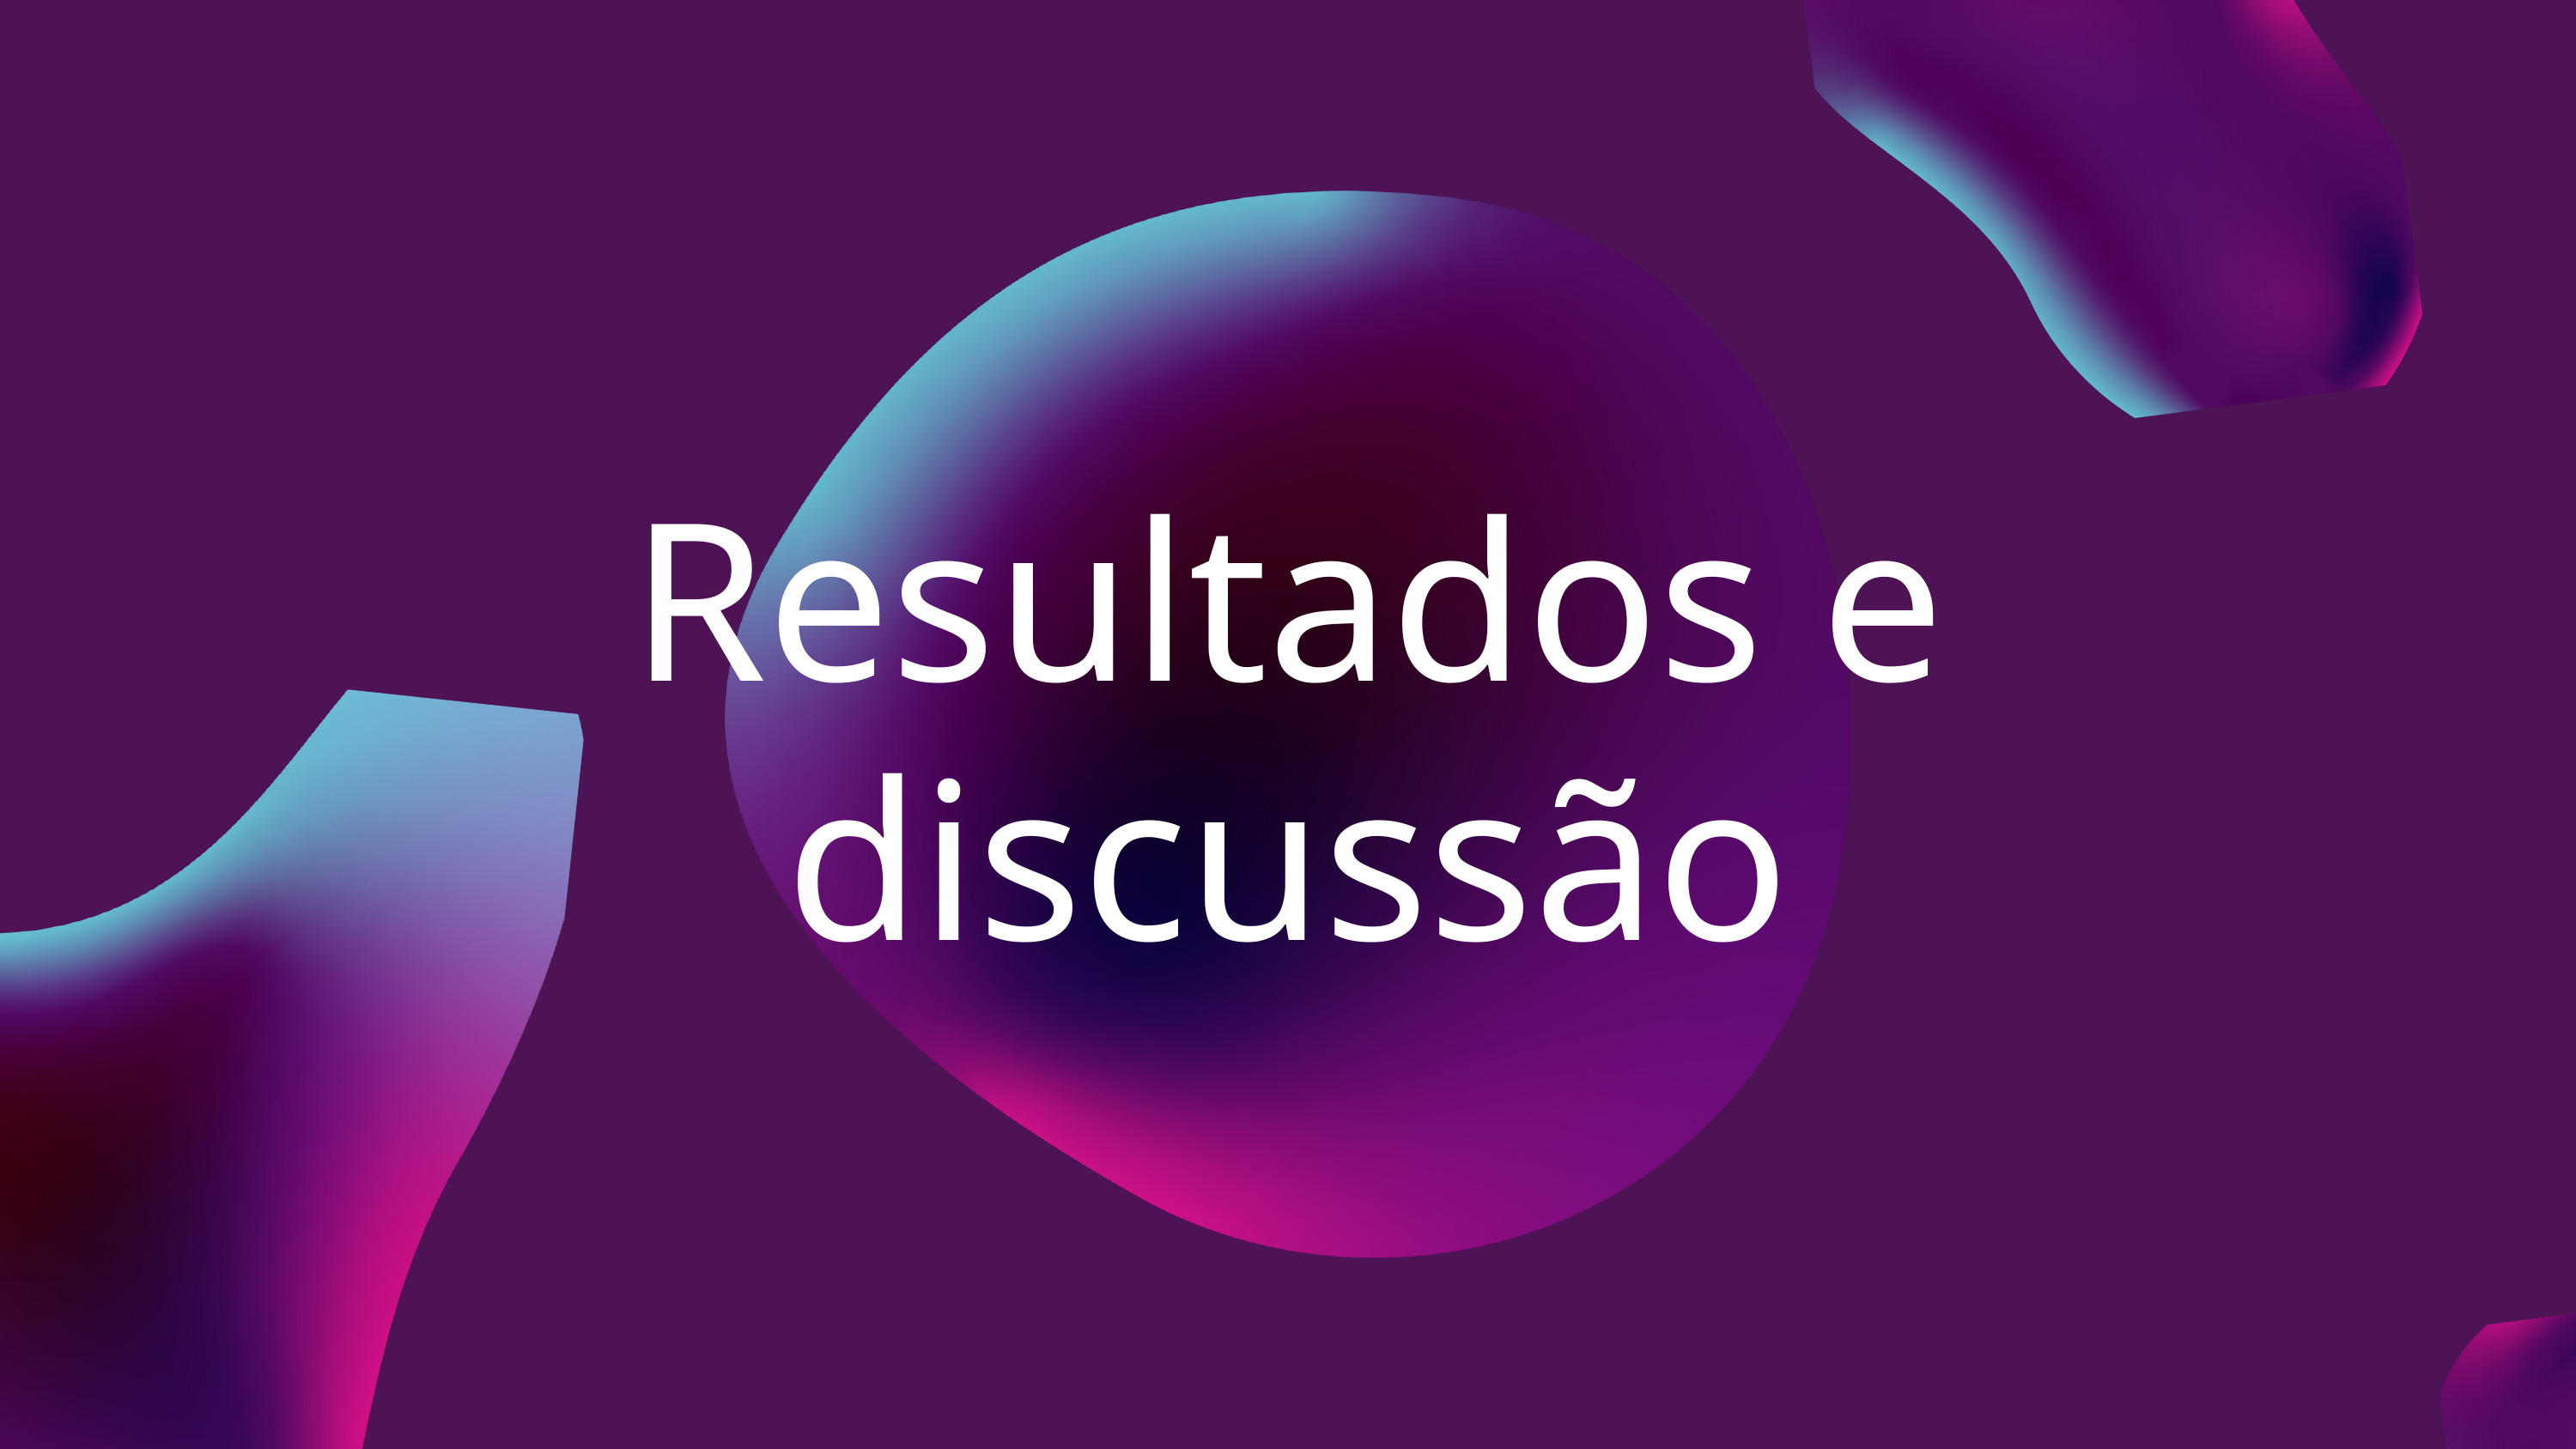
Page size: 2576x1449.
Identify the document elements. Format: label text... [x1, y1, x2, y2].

text_box [725, 191, 1851, 465]
text_box Resultados e discussão [544, 465, 2032, 985]
text_box [1803, 0, 2432, 454]
text_box [0, 652, 558, 1449]
text_box [2431, 1313, 2576, 1449]
text_box [725, 985, 1851, 1258]
